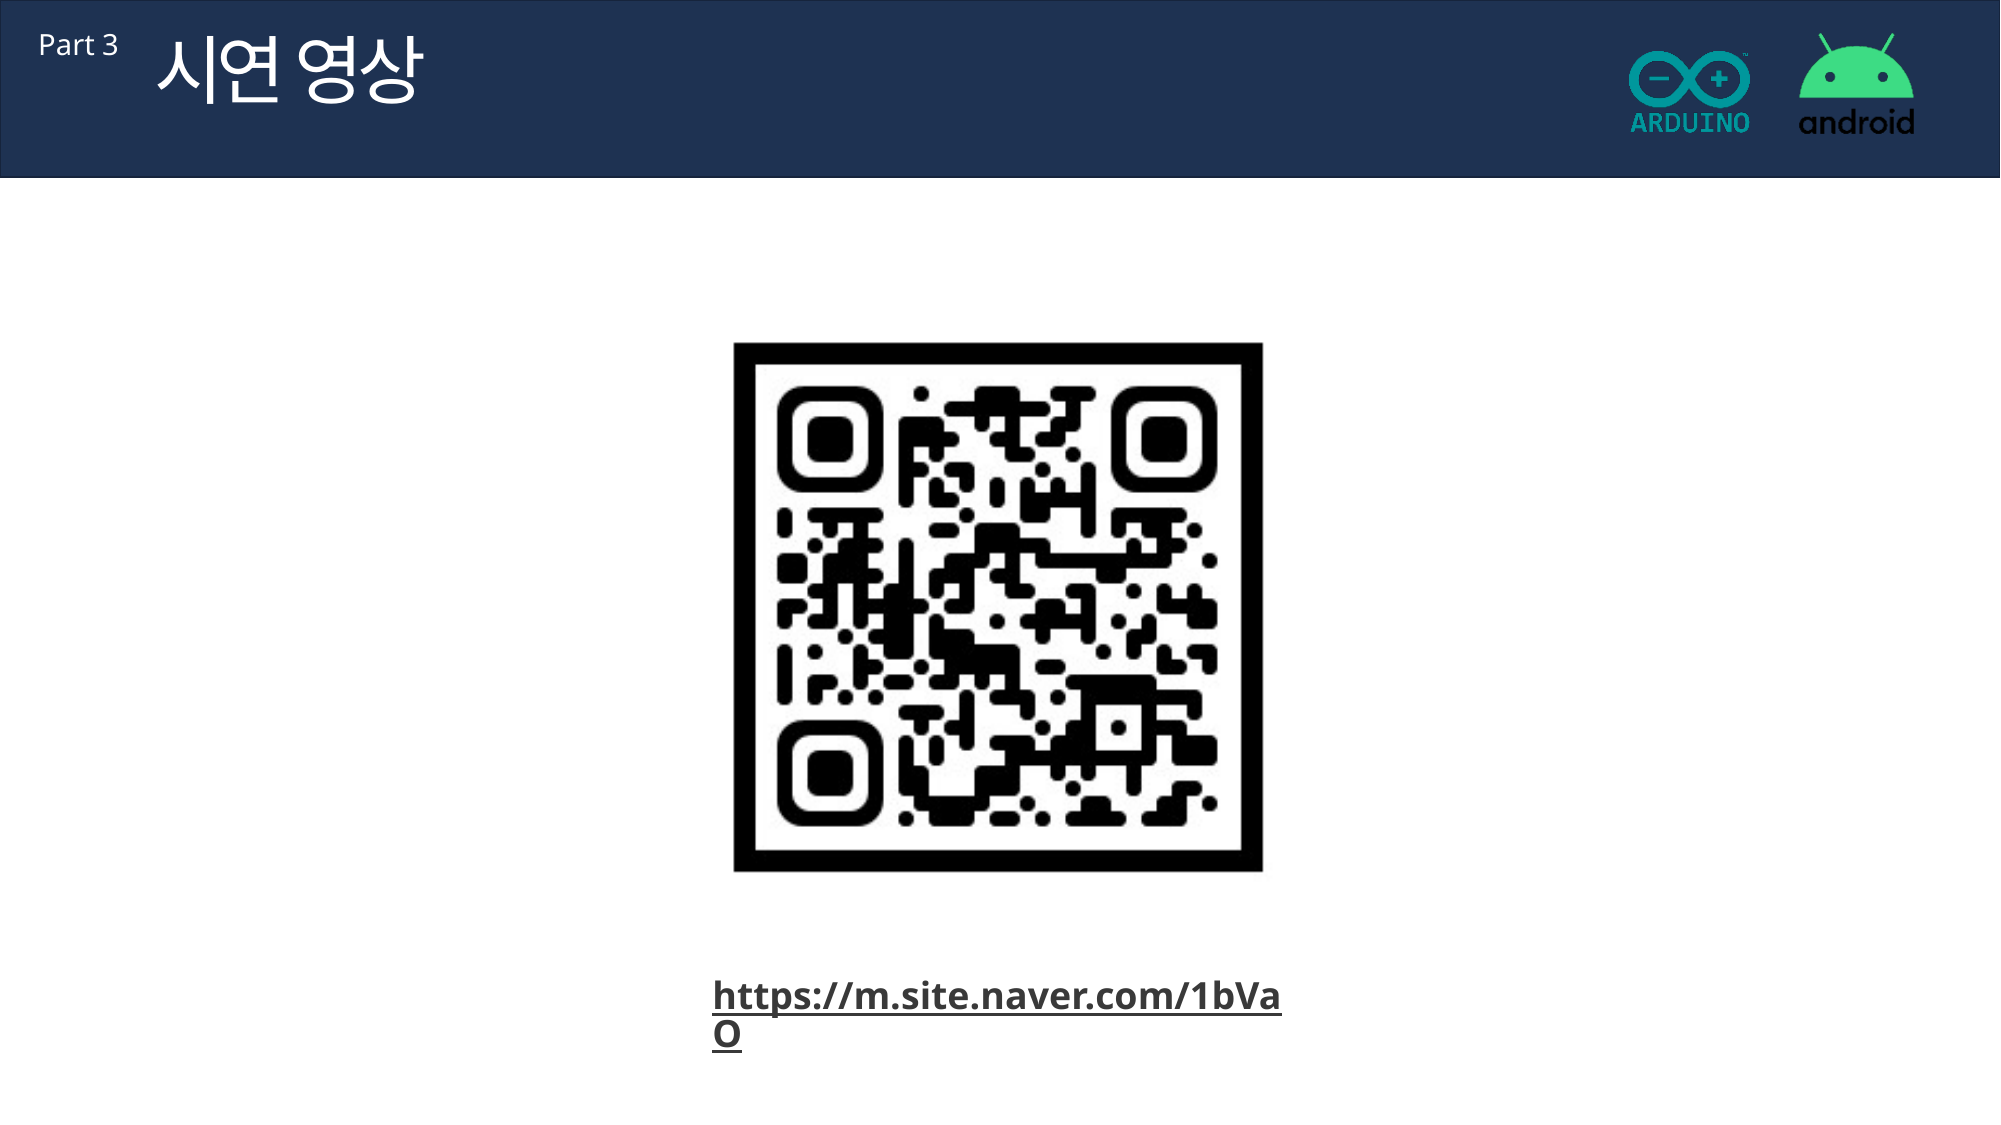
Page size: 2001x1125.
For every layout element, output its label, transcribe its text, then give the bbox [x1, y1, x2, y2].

text_box Part 3 [23, 19, 142, 69]
picture [613, 222, 1387, 996]
text_box https://m.site.naver.com/1bVaO [697, 996, 1303, 1031]
picture [1629, 16, 1964, 151]
text_box [0, 0, 2000, 178]
text_box 시연 영상 [139, 16, 441, 122]
